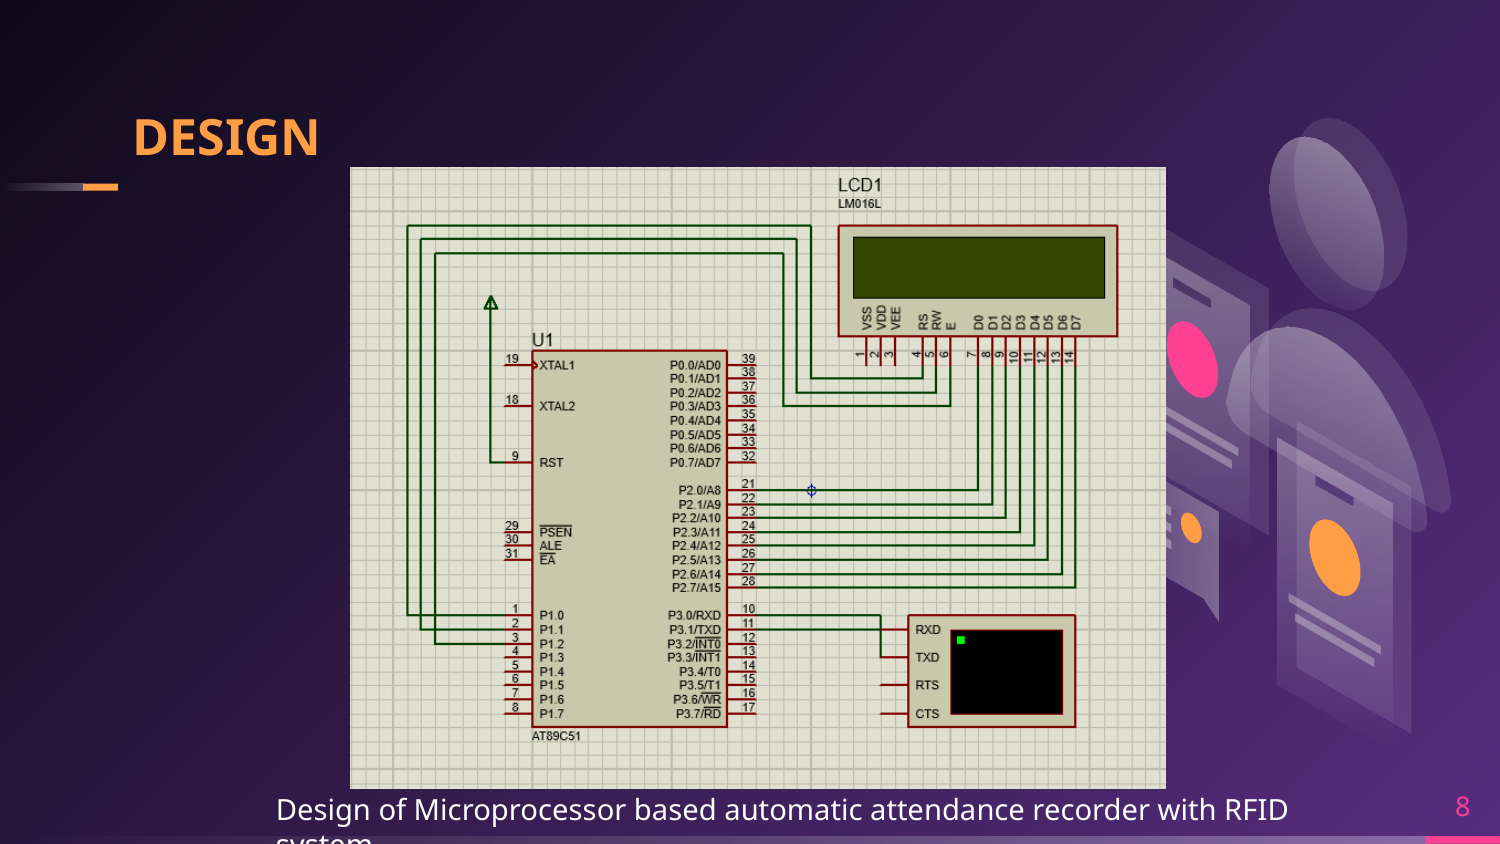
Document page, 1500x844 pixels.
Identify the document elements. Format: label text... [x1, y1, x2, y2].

text_box Design of Microprocessor based automatic attendance recorder with RFID system [261, 783, 1375, 844]
picture [350, 167, 1166, 789]
title DESIGN [132, 100, 1004, 166]
slide_number 8 [1426, 779, 1500, 837]
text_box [1002, 117, 1452, 751]
